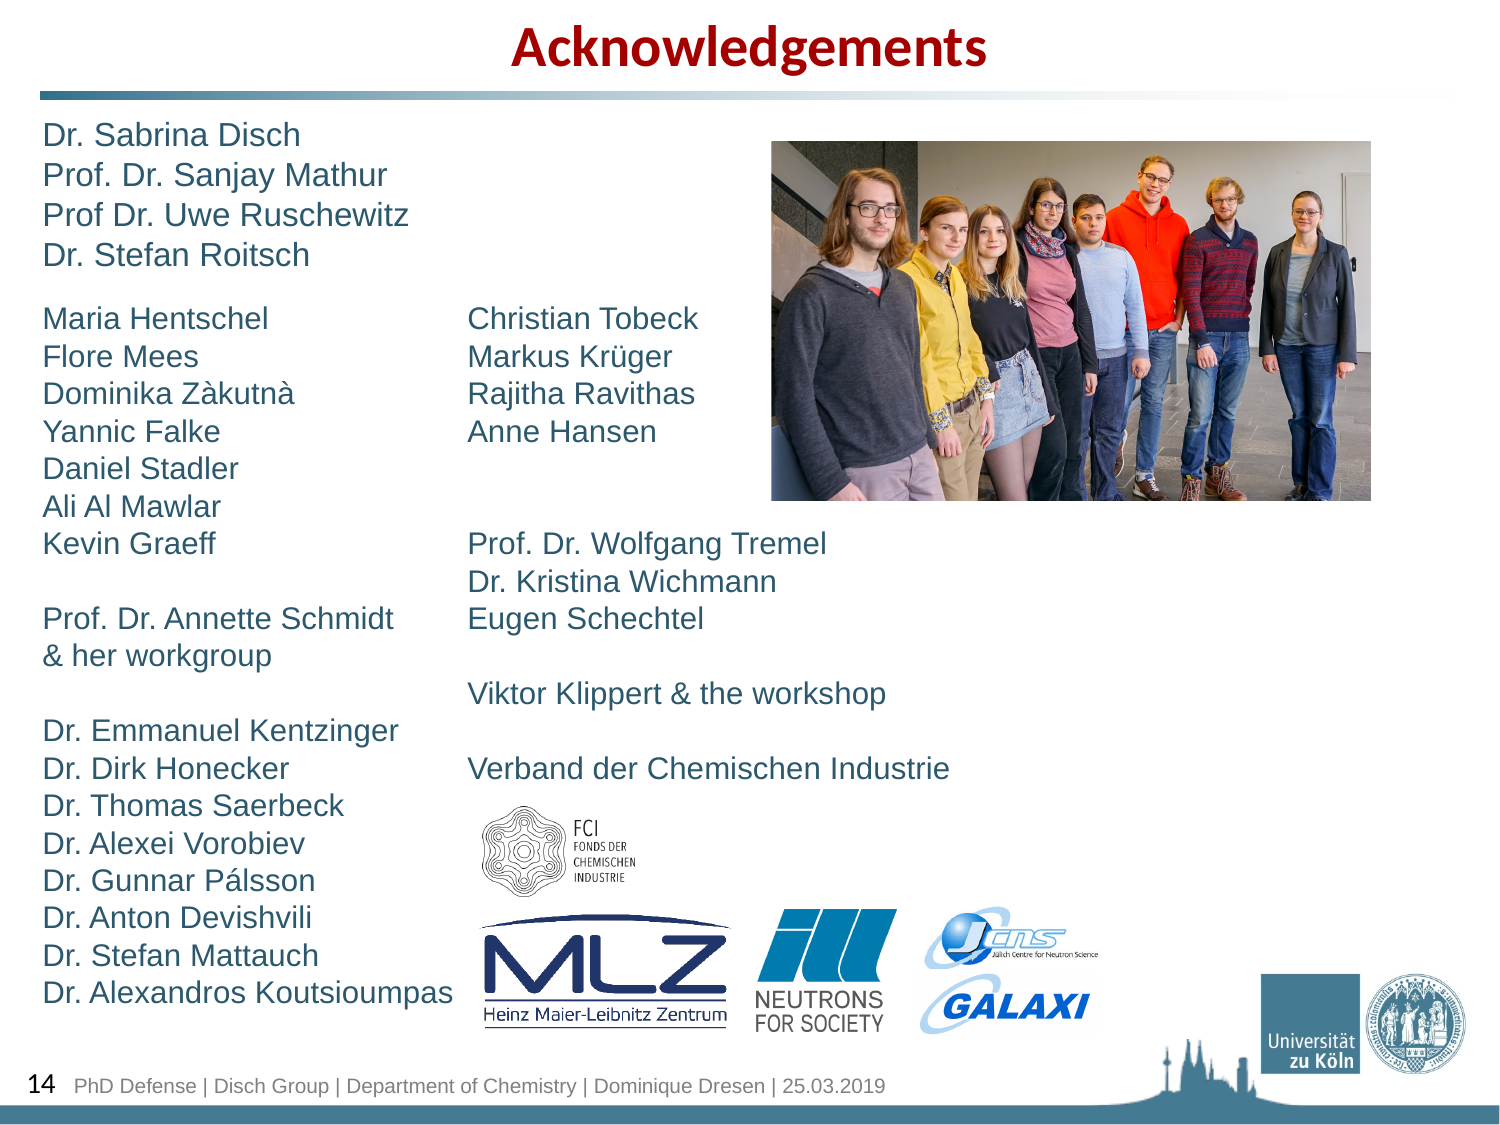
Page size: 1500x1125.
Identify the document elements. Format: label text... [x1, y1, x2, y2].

text_box Christian Tobeck Markus Krüger Rajitha Ravithas Anne Hansen Prof. Dr. Wolfgang Tremel Dr. Kristina Wichmann Eugen Schechtel Viktor Klippert & the workshop Verband der Chemischen Industrie [452, 291, 1005, 1065]
picture [476, 911, 735, 1032]
picture [911, 897, 1470, 1105]
picture [771, 141, 1372, 502]
text_box Maria Hentschel Flore Mees Dominika Zàkutnà Yannic Falke Daniel Stadler Ali Al Mawlar Kevin Graeff Prof. Dr. Annette Schmidt & her workgroup Dr. Emmanuel Kentzinger Dr. Dirk Honecker Dr. Thomas Saerbeck Dr. Alexei Vorobiev Dr. Gunnar Pálsson Dr. Anton Devishvili Dr. Stefan Mattauch Dr. Alexandros Koutsioumpas [27, 291, 452, 1065]
picture [756, 909, 898, 1033]
text_box Dr. Sabrina Disch Prof. Dr. Sanjay Mathur Prof Dr. Uwe Ruschewitz Dr. Stefan Roitsch [27, 105, 447, 291]
picture [482, 806, 635, 898]
text_box Acknowledgements [112, 0, 1387, 102]
text_box 14 [26, 1064, 100, 1104]
picture [816, 909, 822, 924]
